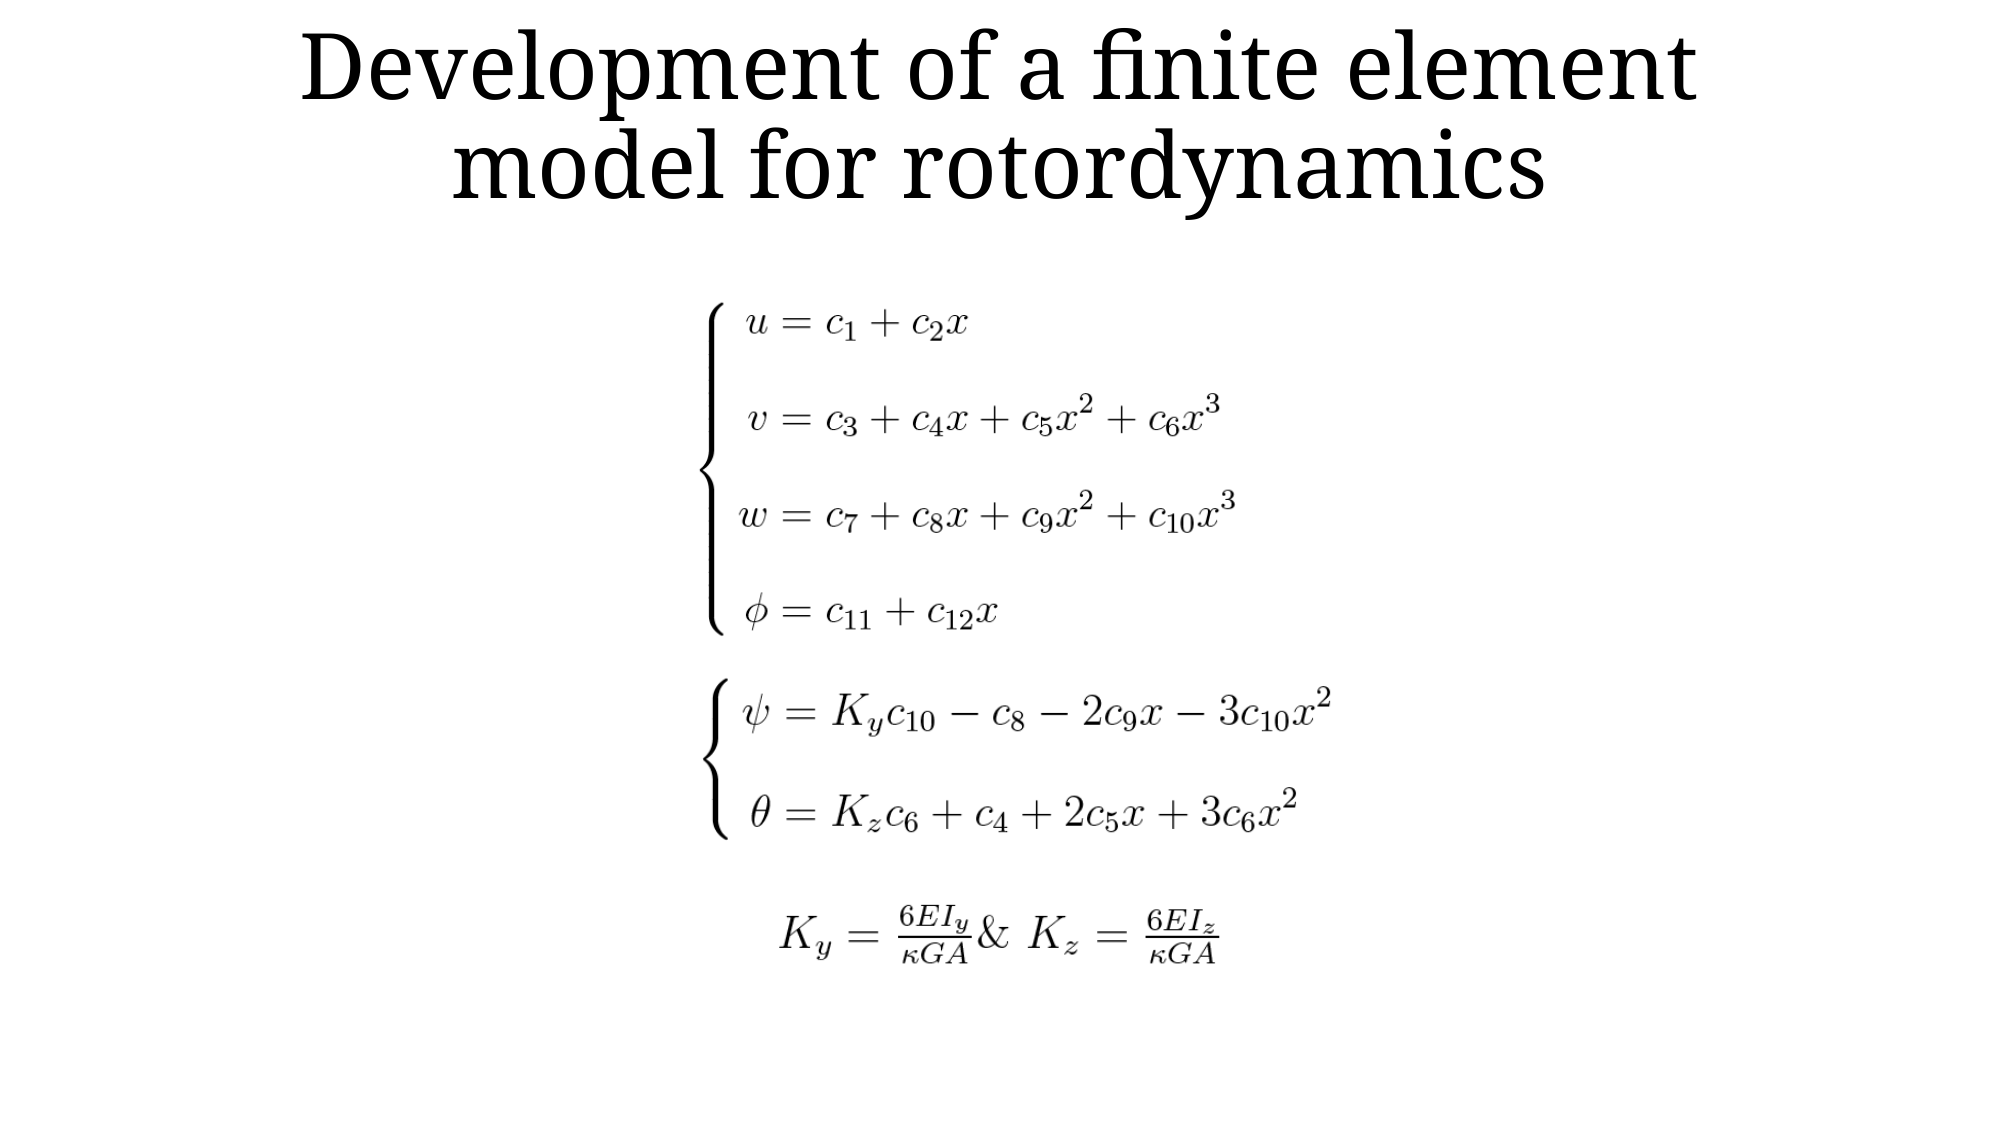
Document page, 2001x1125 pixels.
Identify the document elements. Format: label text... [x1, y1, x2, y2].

picture [690, 655, 1358, 858]
title Development of a finite element model for rotordynamics [137, 59, 1863, 278]
picture [776, 895, 1227, 980]
picture [663, 276, 1252, 651]
